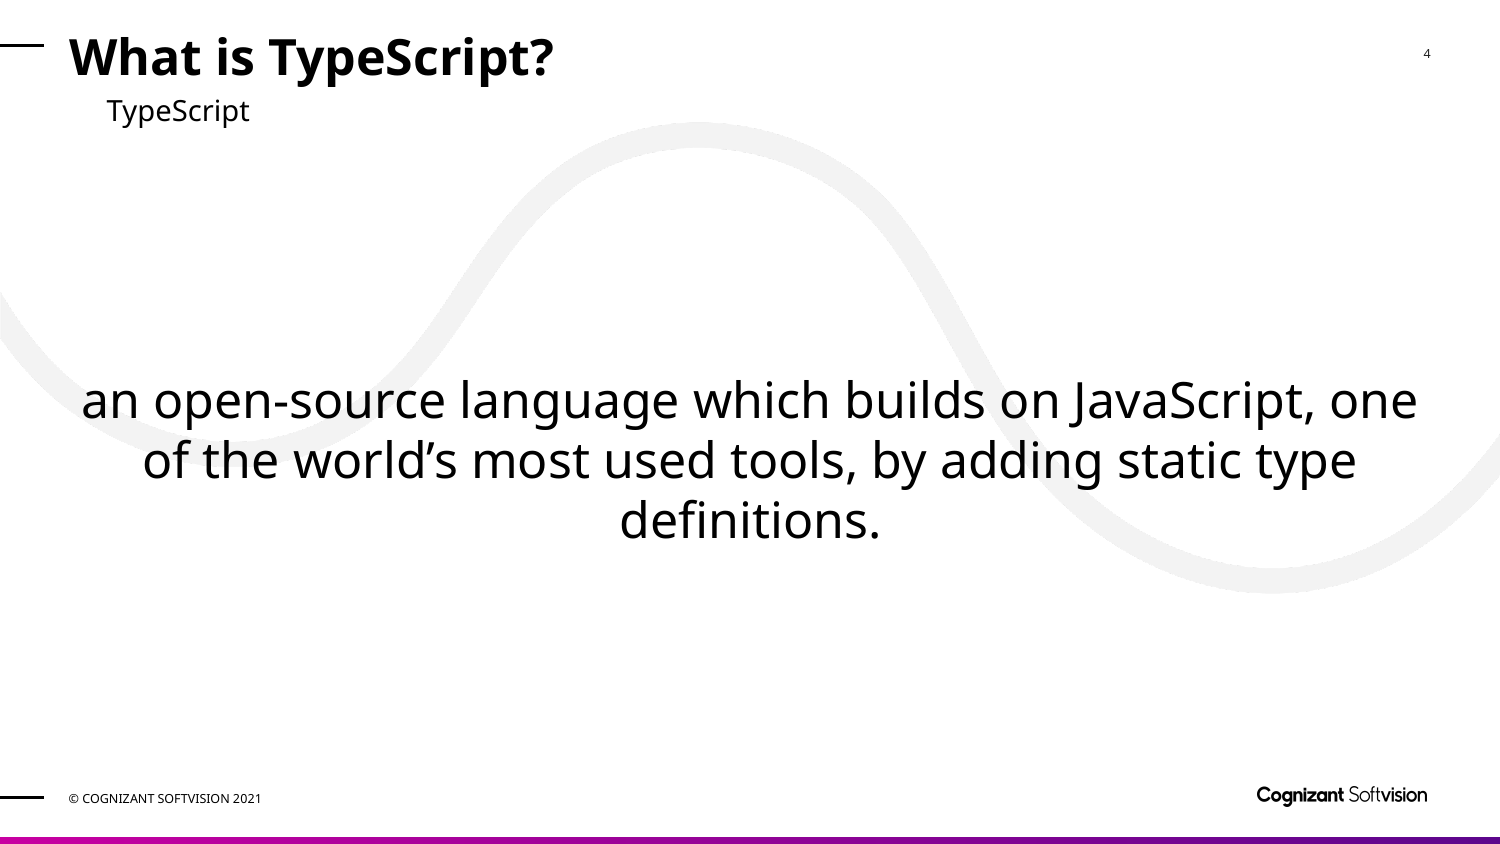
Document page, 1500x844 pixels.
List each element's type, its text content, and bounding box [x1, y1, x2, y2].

list an open-source language which builds on JavaScript, one of the world’s most used tools, by adding static type definitions. [69, 158, 1432, 759]
picture [0, 0, 1500, 844]
subtitle TypeScript [69, 89, 1432, 132]
title What is TypeScript? [69, 28, 1272, 82]
